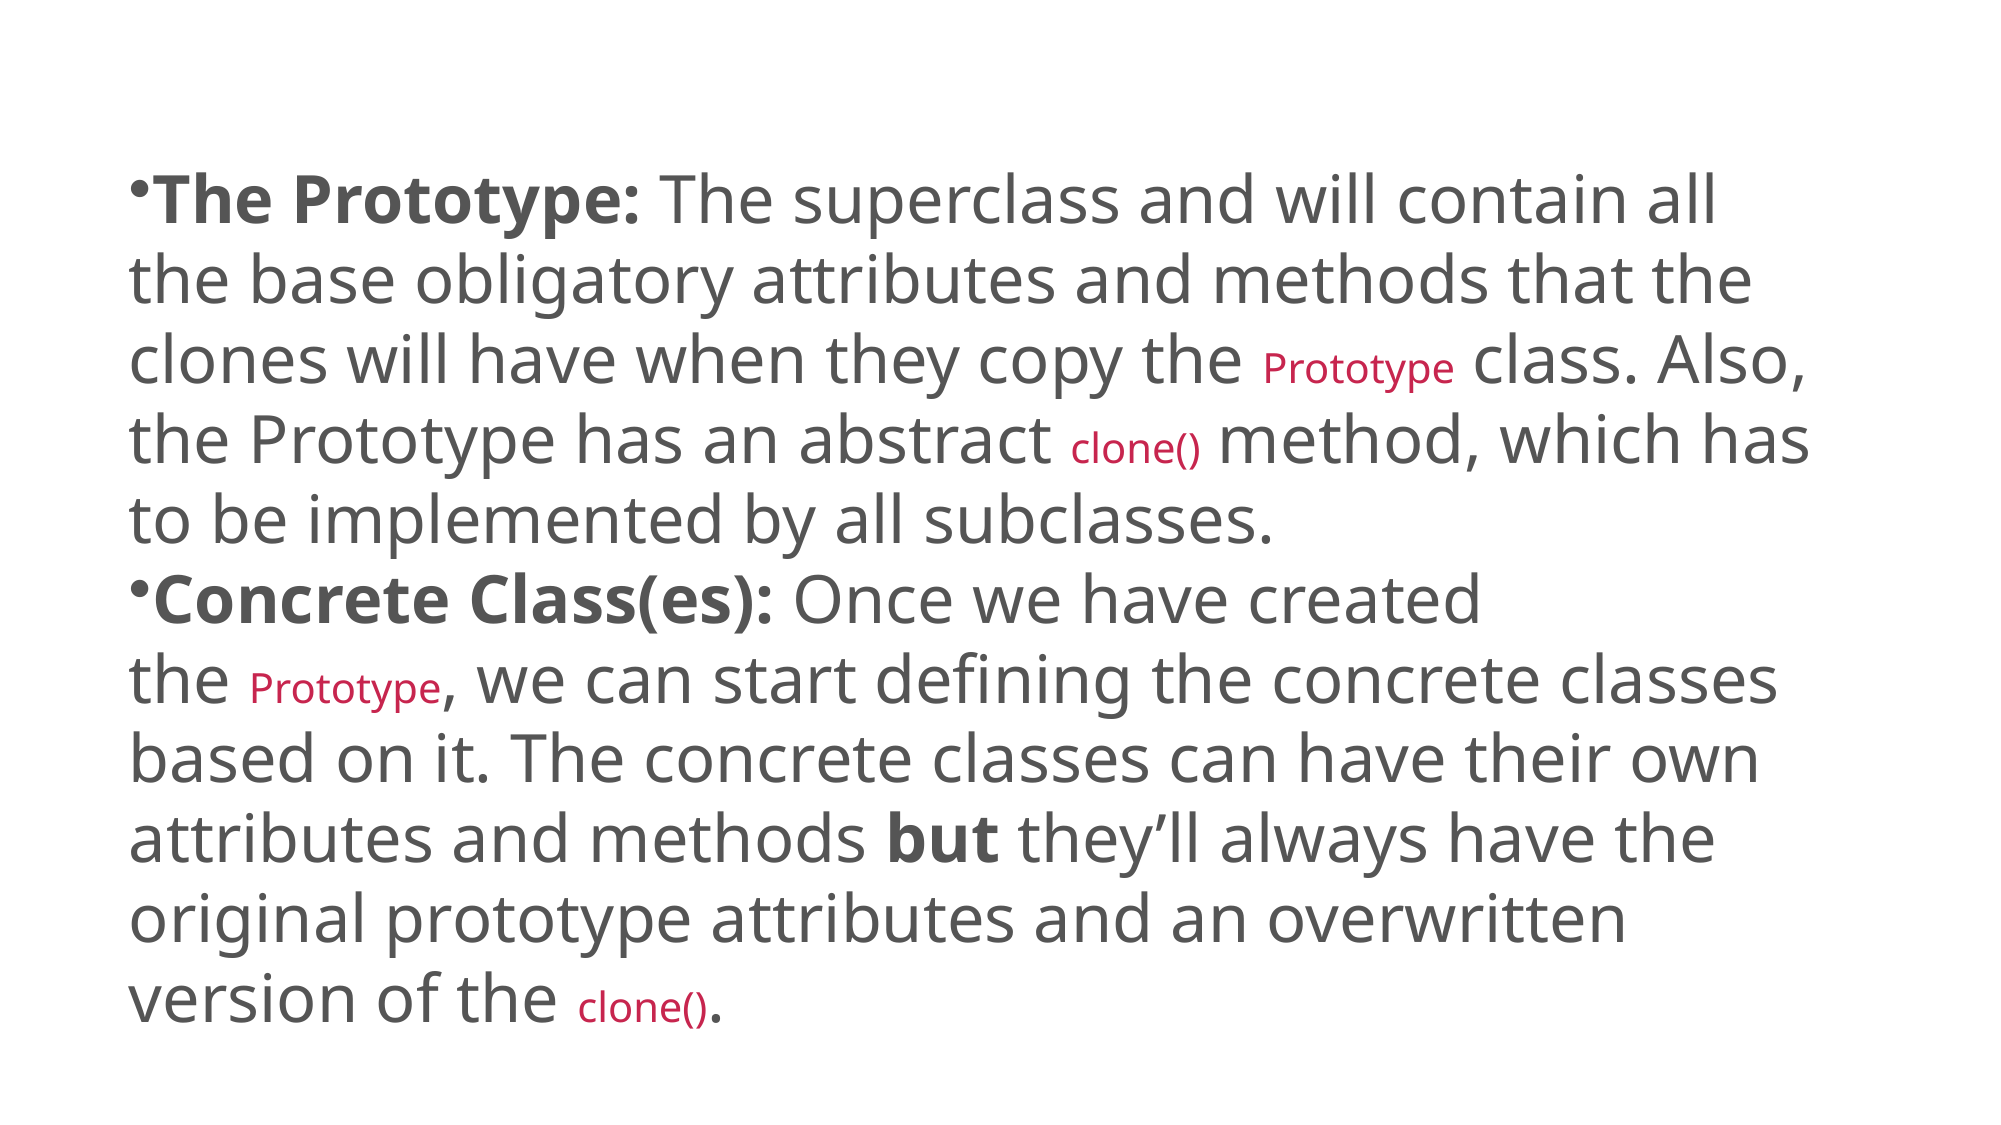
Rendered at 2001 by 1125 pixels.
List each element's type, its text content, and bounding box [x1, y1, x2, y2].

list The Prototype: The superclass and will contain all the base obligatory attributes and methods that the clones will have when they copy the Prototype class. Also, the Prototype has an abstract clone() method, which has to be implemented by all subclasses. Concrete Class(es): Once we have created the Prototype, we can start defining the concrete classes based on it. The concrete classes can have their own attributes and methods but they’ll always have the original prototype attributes and an overwritten version of the clone(). [113, 39, 1841, 1125]
